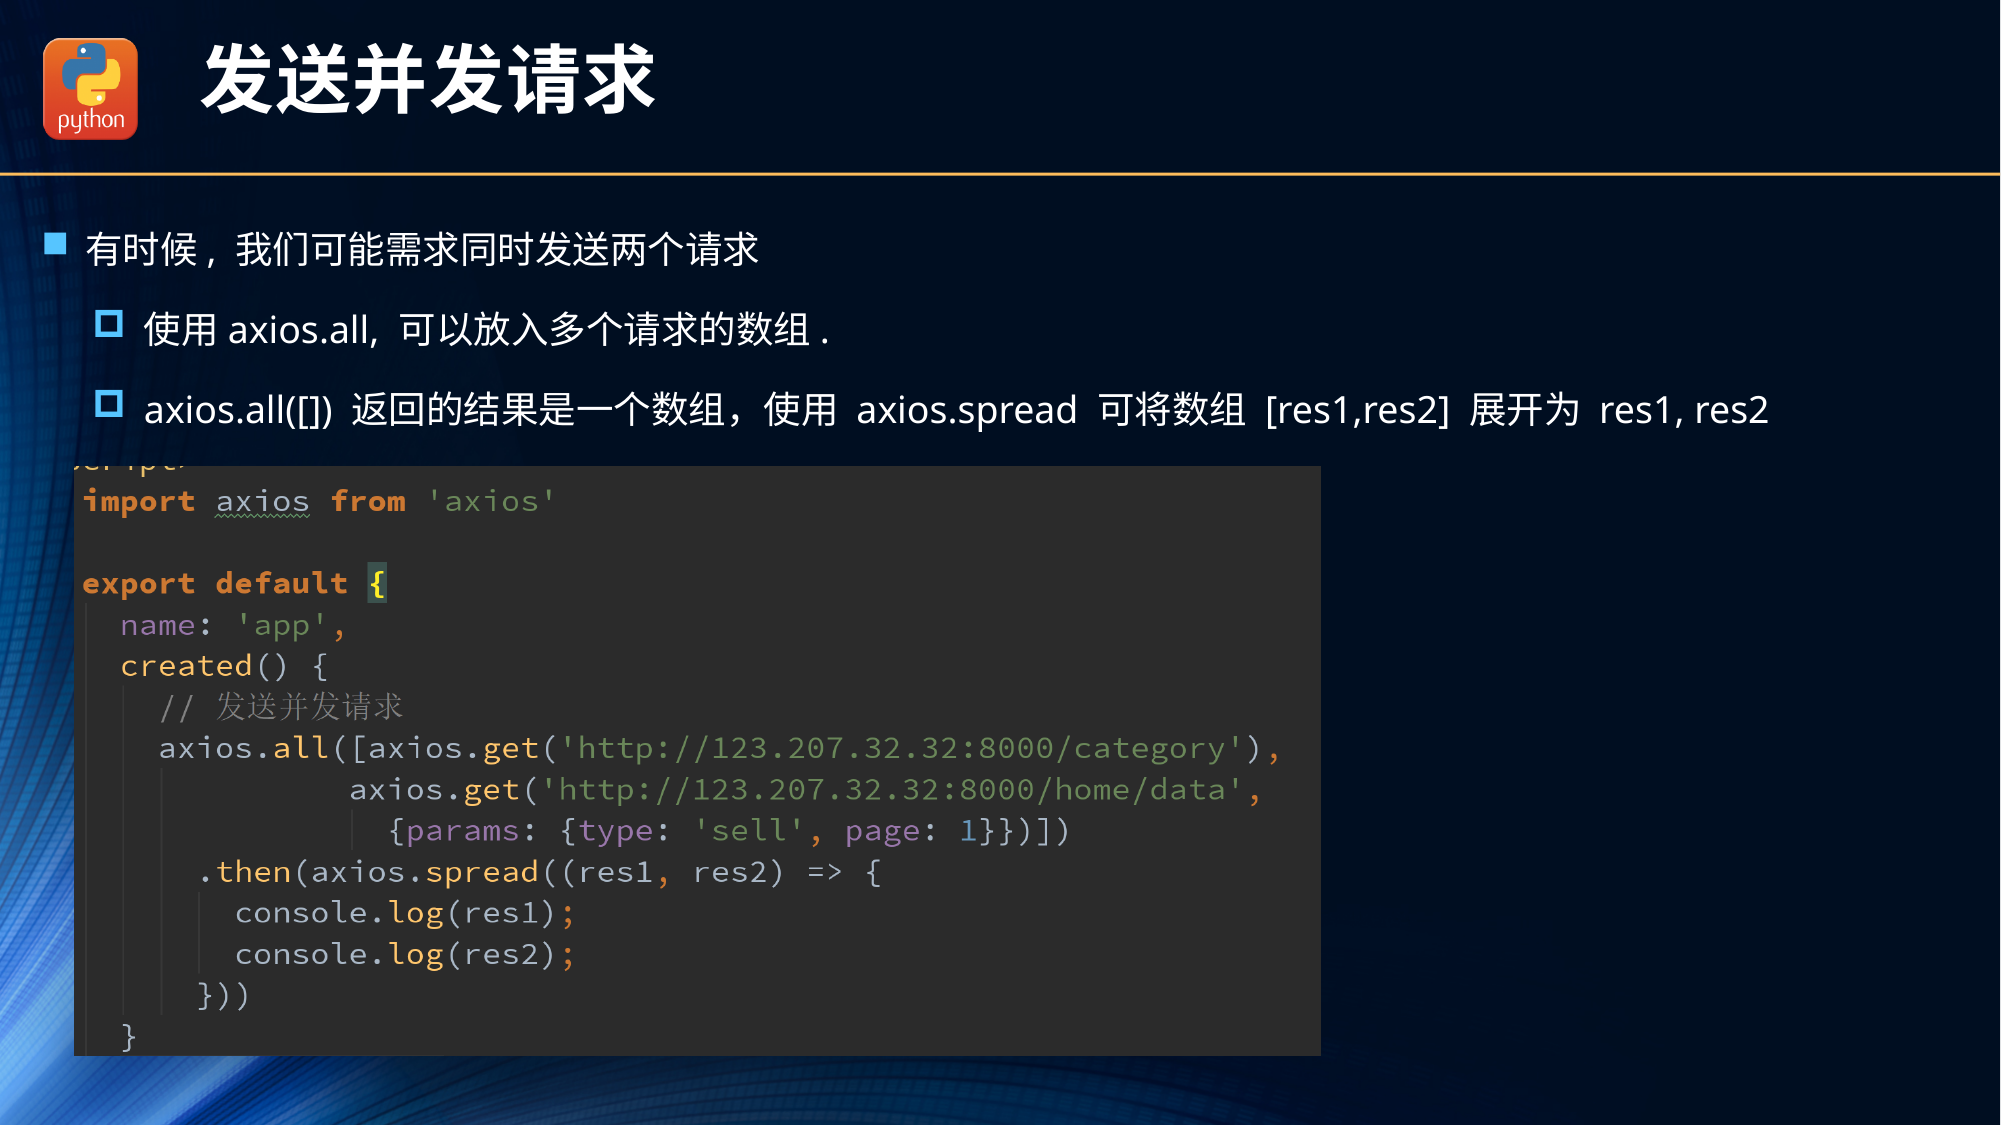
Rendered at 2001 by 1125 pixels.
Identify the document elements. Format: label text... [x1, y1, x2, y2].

picture [0, 0, 2001, 172]
list 有时候, 我们可能需求同时发送两个请求 使用axios.all, 可以放入多个请求的数组. axios.all([]) 返回的结果是一个数组，使用 axios.spread 可将数组 [res1,res2] 展开为 res1, res2 [26, 196, 1974, 1106]
picture [0, 176, 2001, 1125]
title 发送并发请求 [184, 35, 1875, 145]
